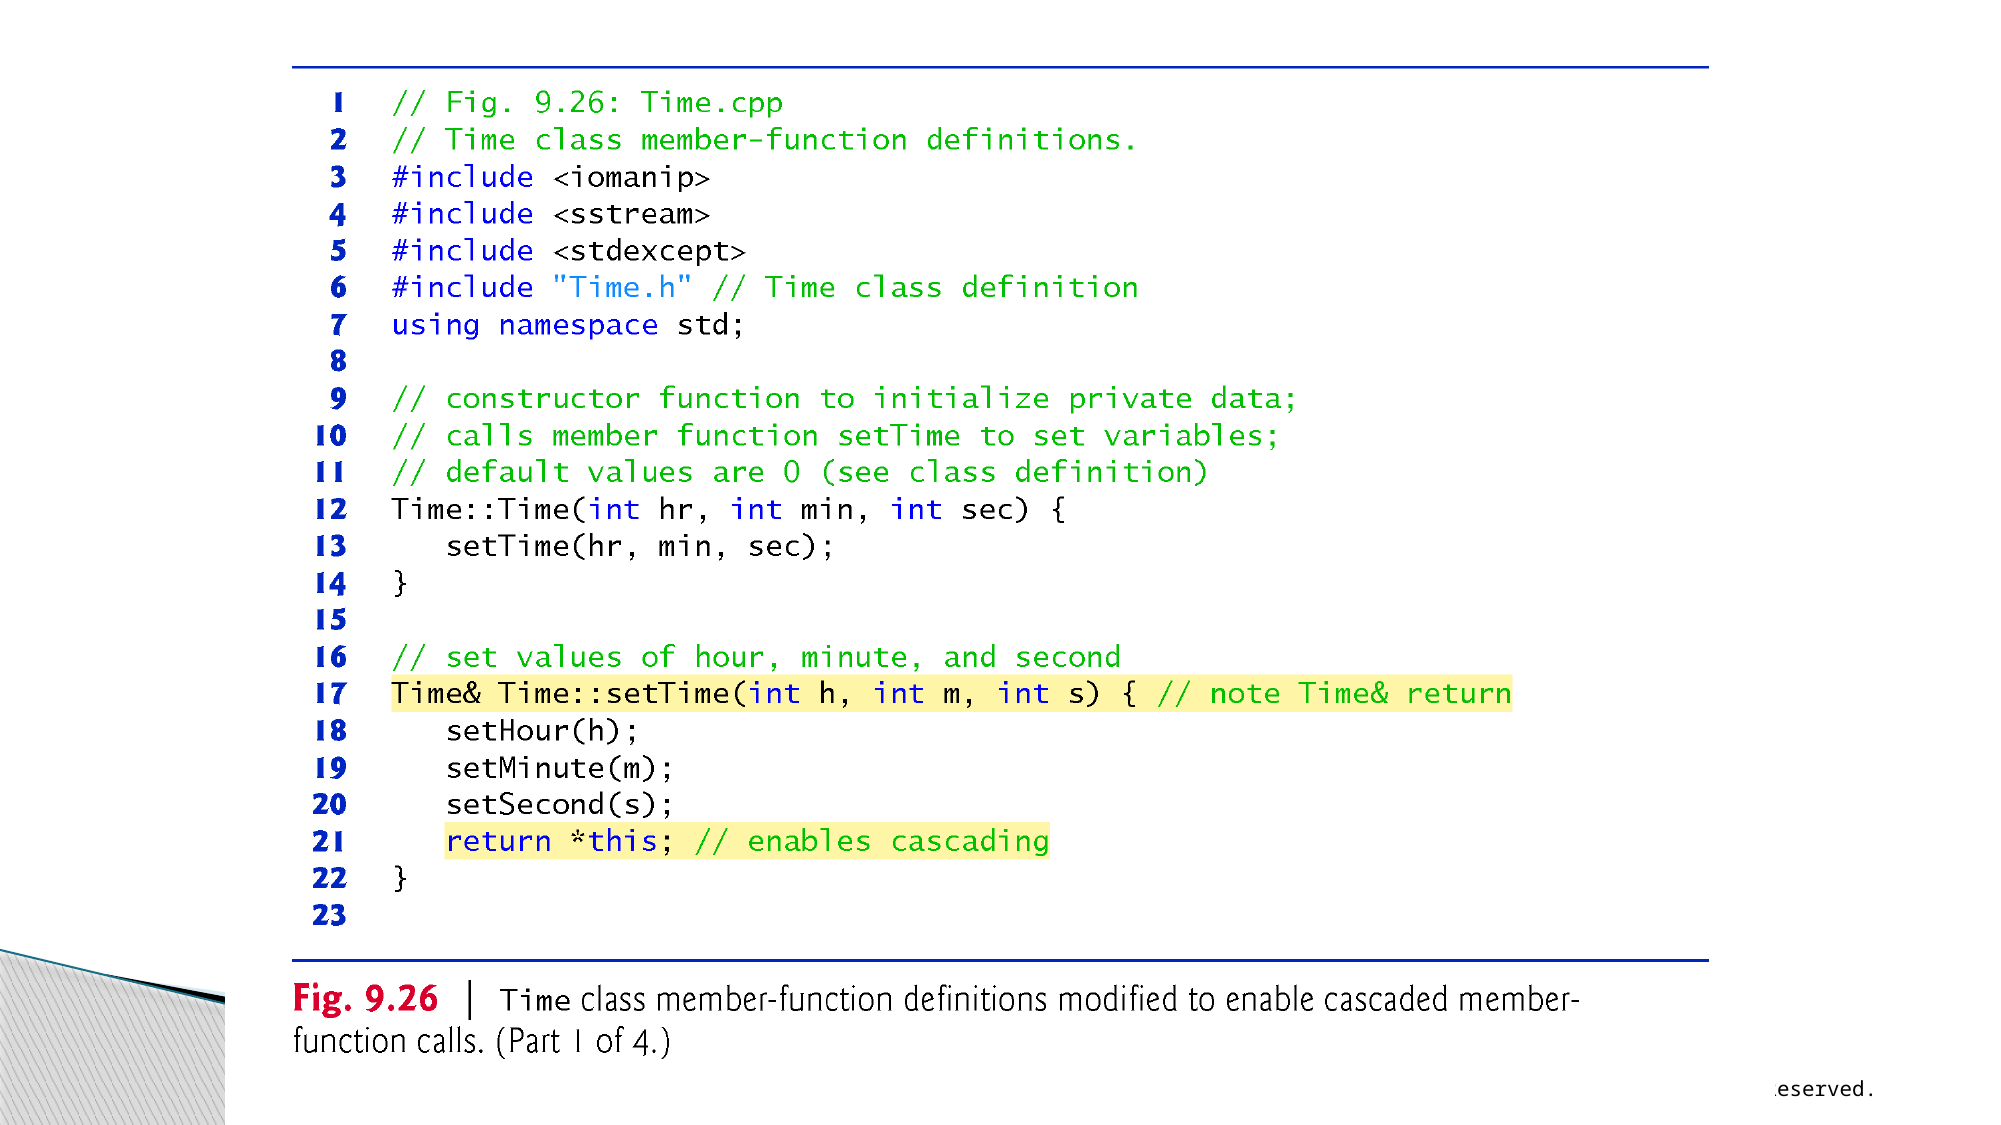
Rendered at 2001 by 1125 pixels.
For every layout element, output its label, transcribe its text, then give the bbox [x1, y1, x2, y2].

footer ©1992-2017 by Pearson Education, Inc. All Rights Reserved. [1781, 1051, 1892, 1112]
picture [224, 0, 1776, 1125]
